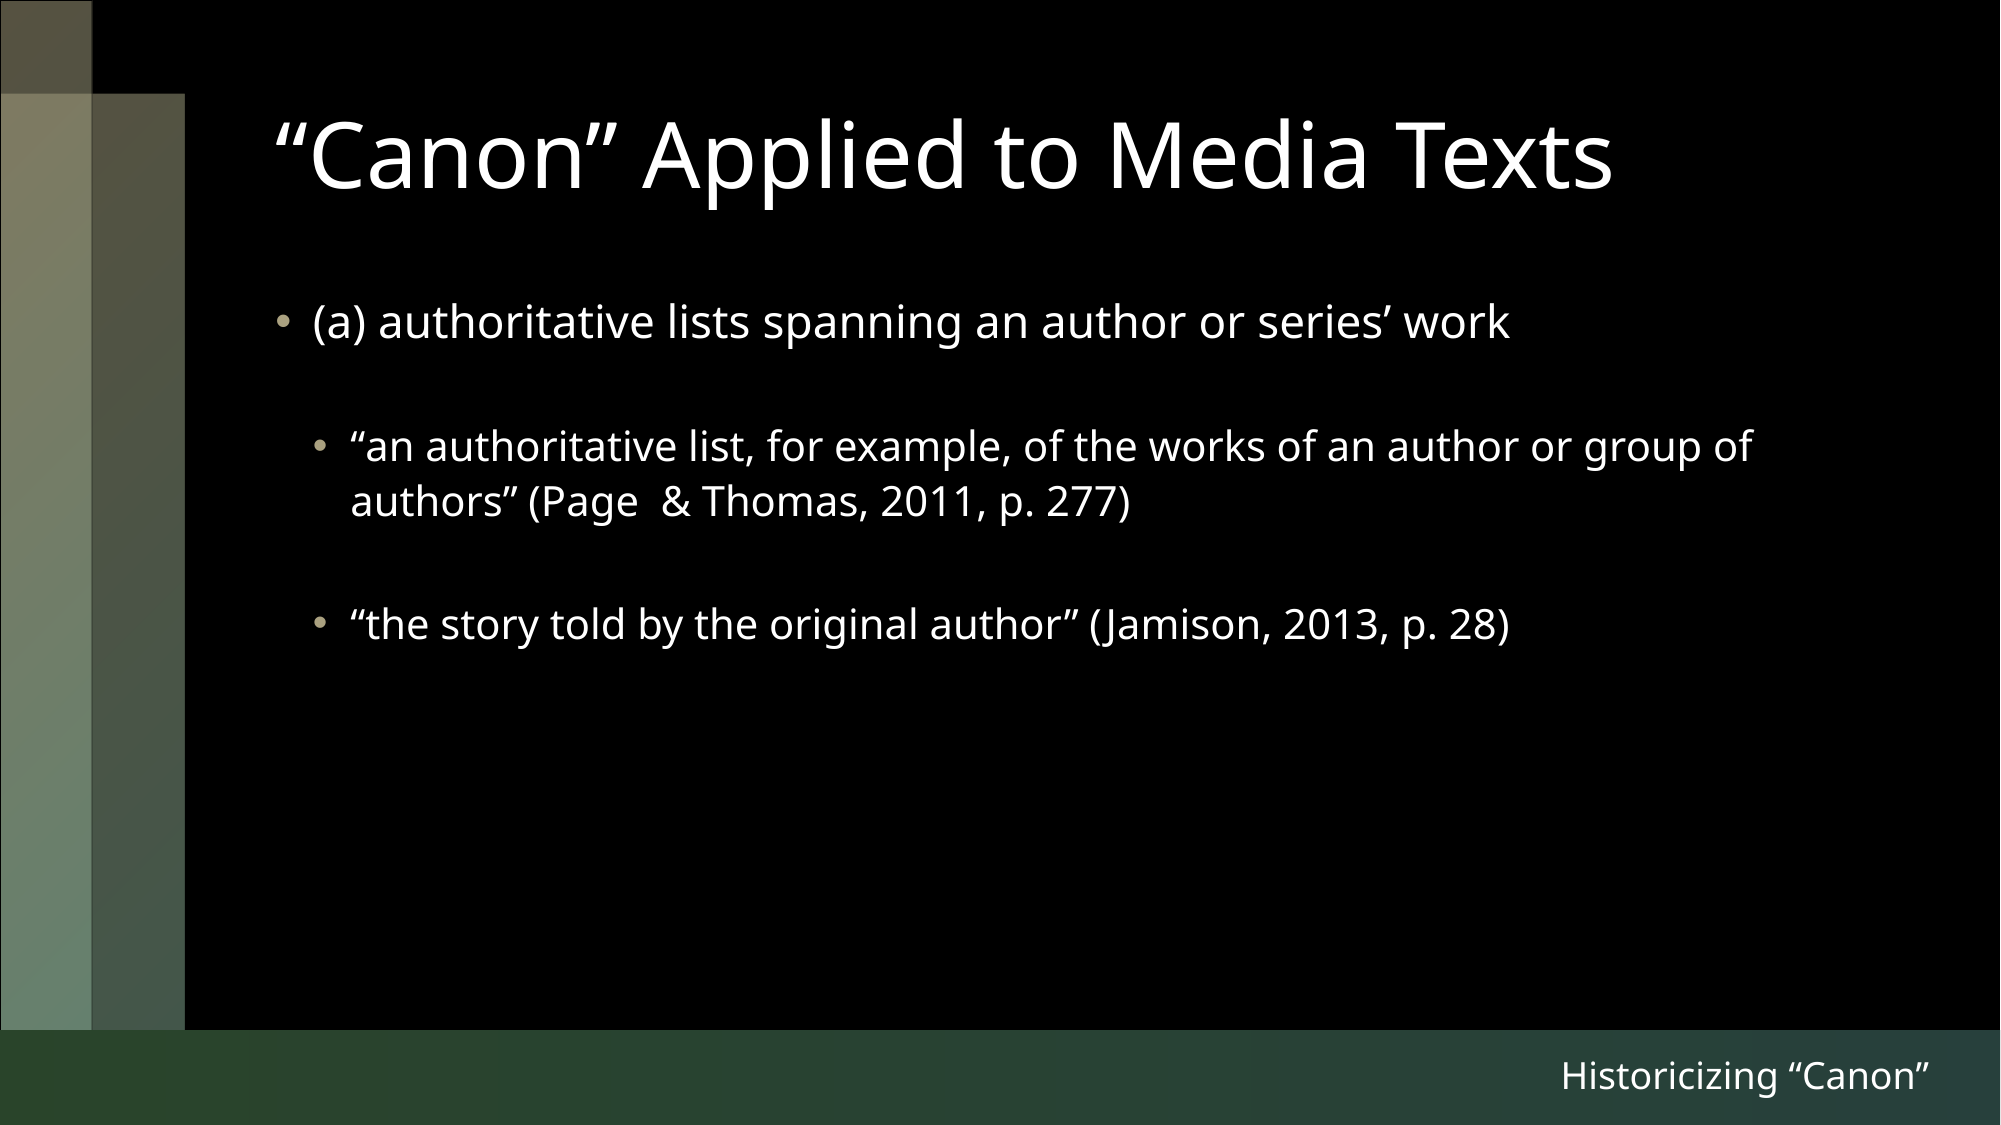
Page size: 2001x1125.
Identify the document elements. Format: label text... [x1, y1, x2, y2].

text_box Historicizing “Canon” [1038, 1044, 1944, 1105]
list (a) authoritative lists spanning an author or series’ work “an authoritative list, for example, of the works of an author or group of authors” (Page & Thomas, 2011, p. 277) “the story told by the original author” (Jamison, 2013, p. 28) [260, 279, 1817, 999]
text_box [0, 1030, 2000, 1125]
title “Canon” Applied to Media Texts [260, 89, 1945, 229]
